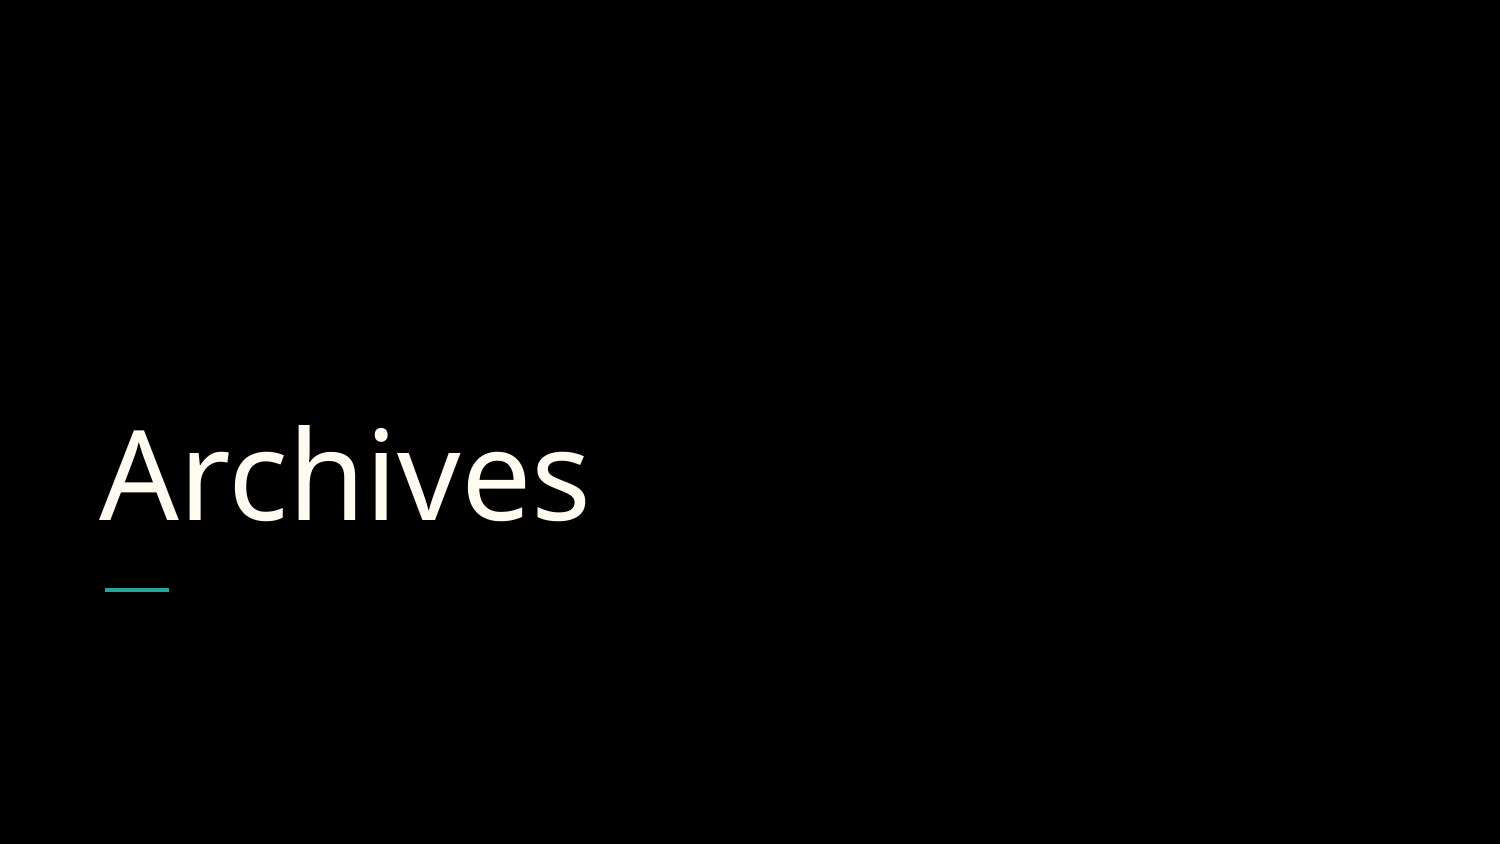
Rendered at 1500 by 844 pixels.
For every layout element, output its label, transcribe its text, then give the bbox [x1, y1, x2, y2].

title Archives [84, 310, 1416, 561]
